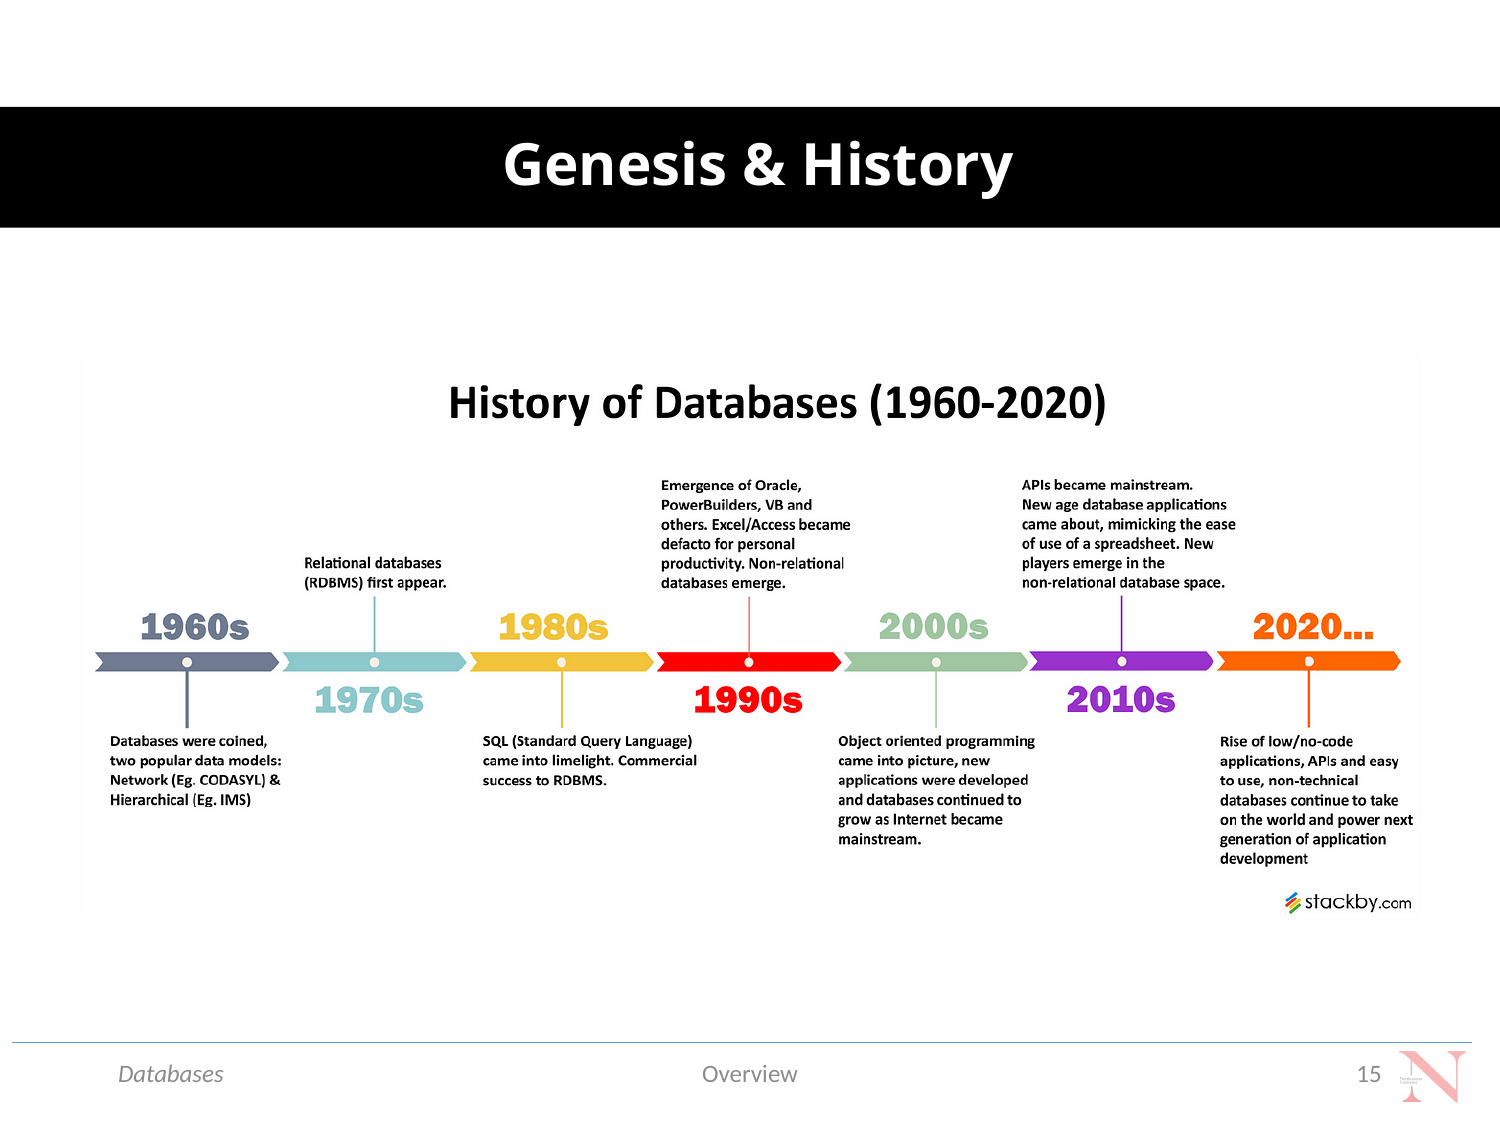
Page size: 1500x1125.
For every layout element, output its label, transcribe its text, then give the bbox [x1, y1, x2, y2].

footer Overview [496, 1042, 1004, 1103]
slide_number Databases [103, 1042, 441, 1103]
title Genesis & History [68, 105, 1448, 228]
slide_number 15 [1059, 1042, 1397, 1103]
picture [79, 350, 1421, 921]
text_box [0, 106, 1500, 229]
